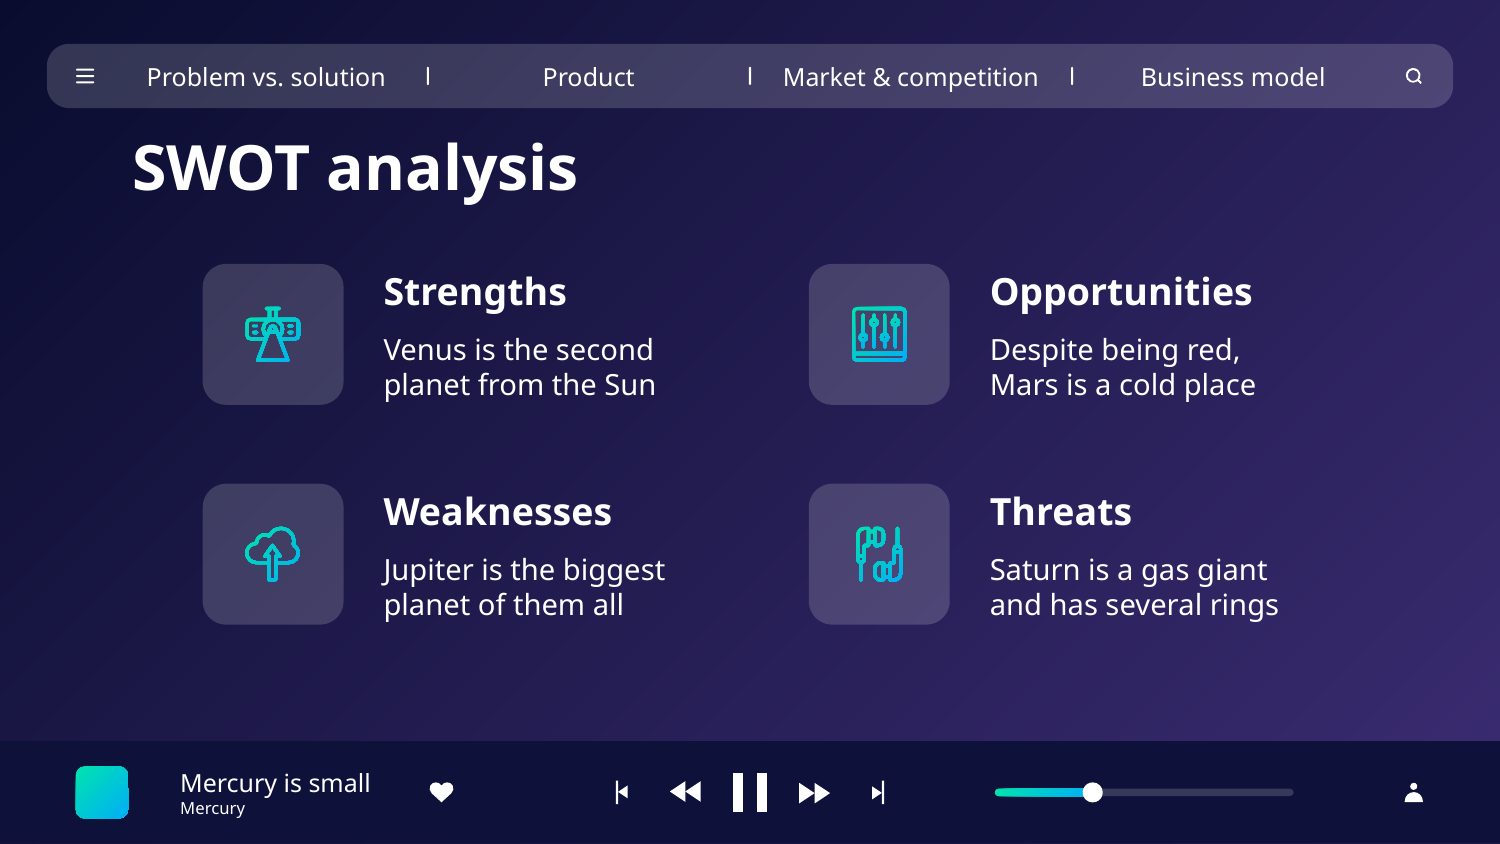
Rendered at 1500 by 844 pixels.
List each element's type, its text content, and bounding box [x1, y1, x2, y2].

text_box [855, 526, 903, 582]
subtitle Despite being red, Mars is a cold place [974, 316, 1298, 415]
text_box [245, 526, 300, 582]
subtitle Problem vs. solution [116, 49, 417, 103]
title Threats [974, 483, 1298, 536]
text_box [808, 483, 950, 625]
text_box [202, 483, 344, 625]
title SWOT analysis [116, 134, 1383, 196]
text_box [994, 782, 1294, 803]
text_box [202, 263, 344, 405]
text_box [245, 306, 301, 363]
title Weaknesses [368, 483, 692, 536]
subtitle Product [438, 49, 739, 103]
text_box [851, 306, 907, 363]
subtitle Mercury is small Mercury [165, 766, 392, 819]
title Strengths [368, 263, 692, 316]
subtitle Business model [1083, 49, 1384, 103]
text_box [808, 263, 950, 405]
subtitle Saturn is a gas giant and has several rings [974, 536, 1298, 635]
title Opportunities [974, 263, 1298, 316]
subtitle Venus is the second planet from the Sun [368, 316, 692, 415]
subtitle Market & competition [761, 49, 1062, 103]
subtitle Jupiter is the biggest planet of them all [368, 536, 692, 635]
